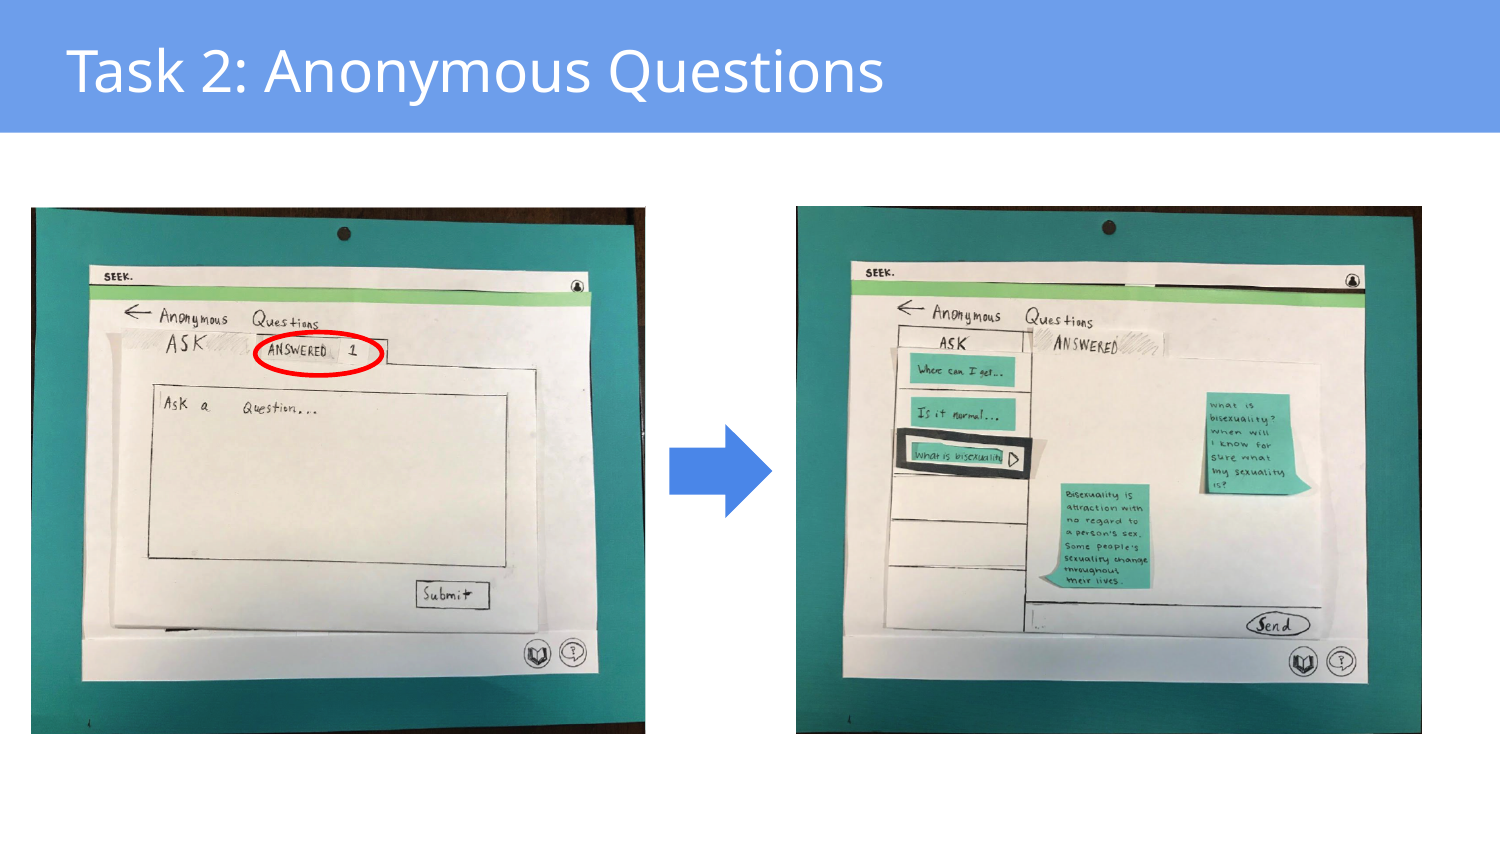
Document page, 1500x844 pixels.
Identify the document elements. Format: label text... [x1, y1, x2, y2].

picture [795, 206, 1422, 734]
text_box [0, 0, 1500, 133]
text_box [669, 424, 773, 519]
text_box Task 2: Anonymous Questions [51, 19, 1449, 114]
picture [31, 206, 646, 734]
